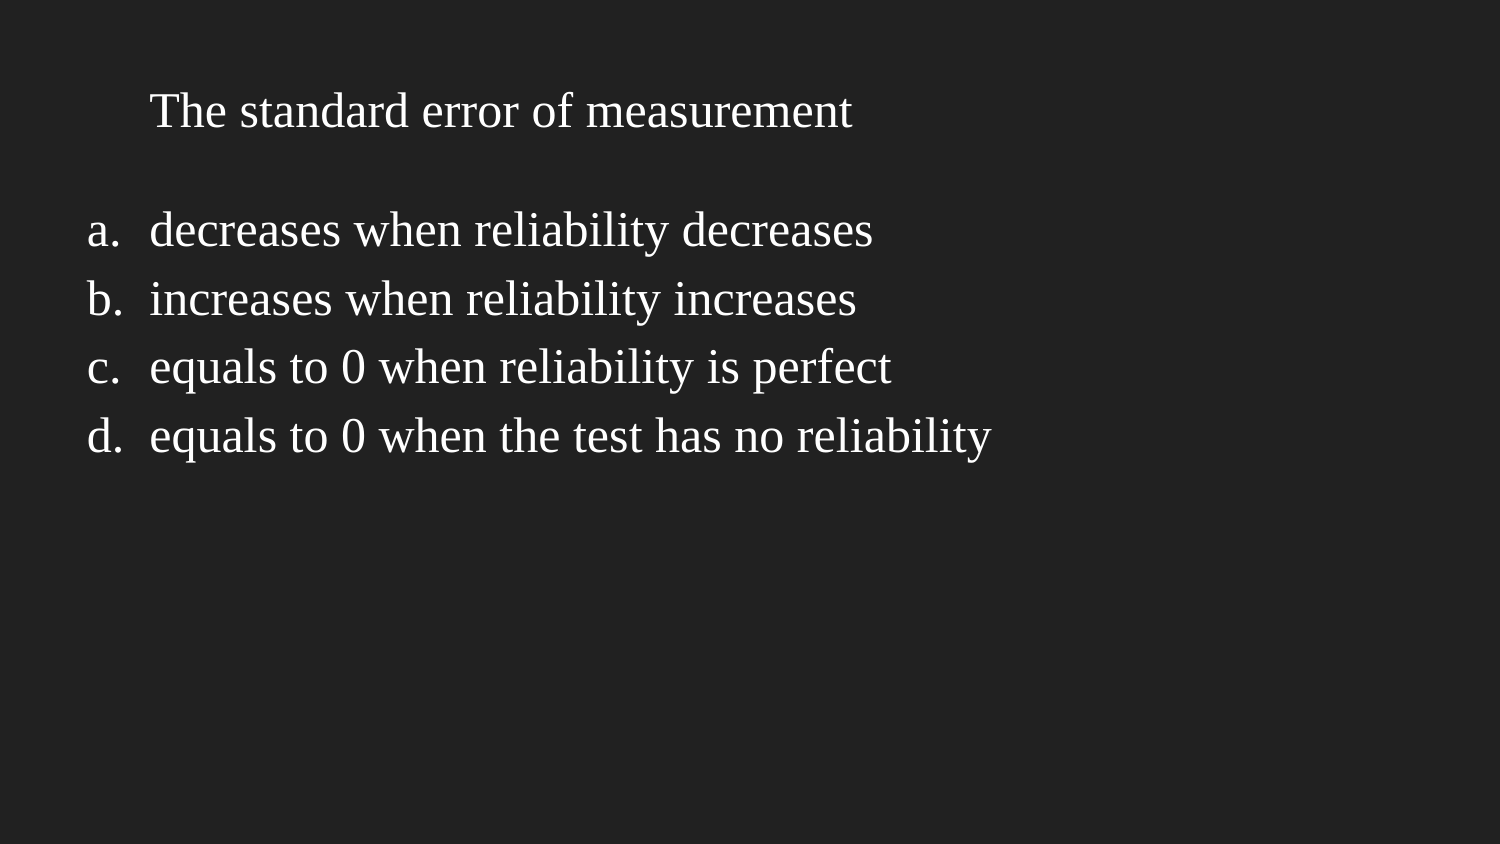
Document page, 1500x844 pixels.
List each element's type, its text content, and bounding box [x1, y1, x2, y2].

list The standard error of measurement decreases when reliability decreases increases when reliability increases equals to 0 when reliability is perfect equals to 0 when the test has no reliability [59, 53, 1411, 797]
